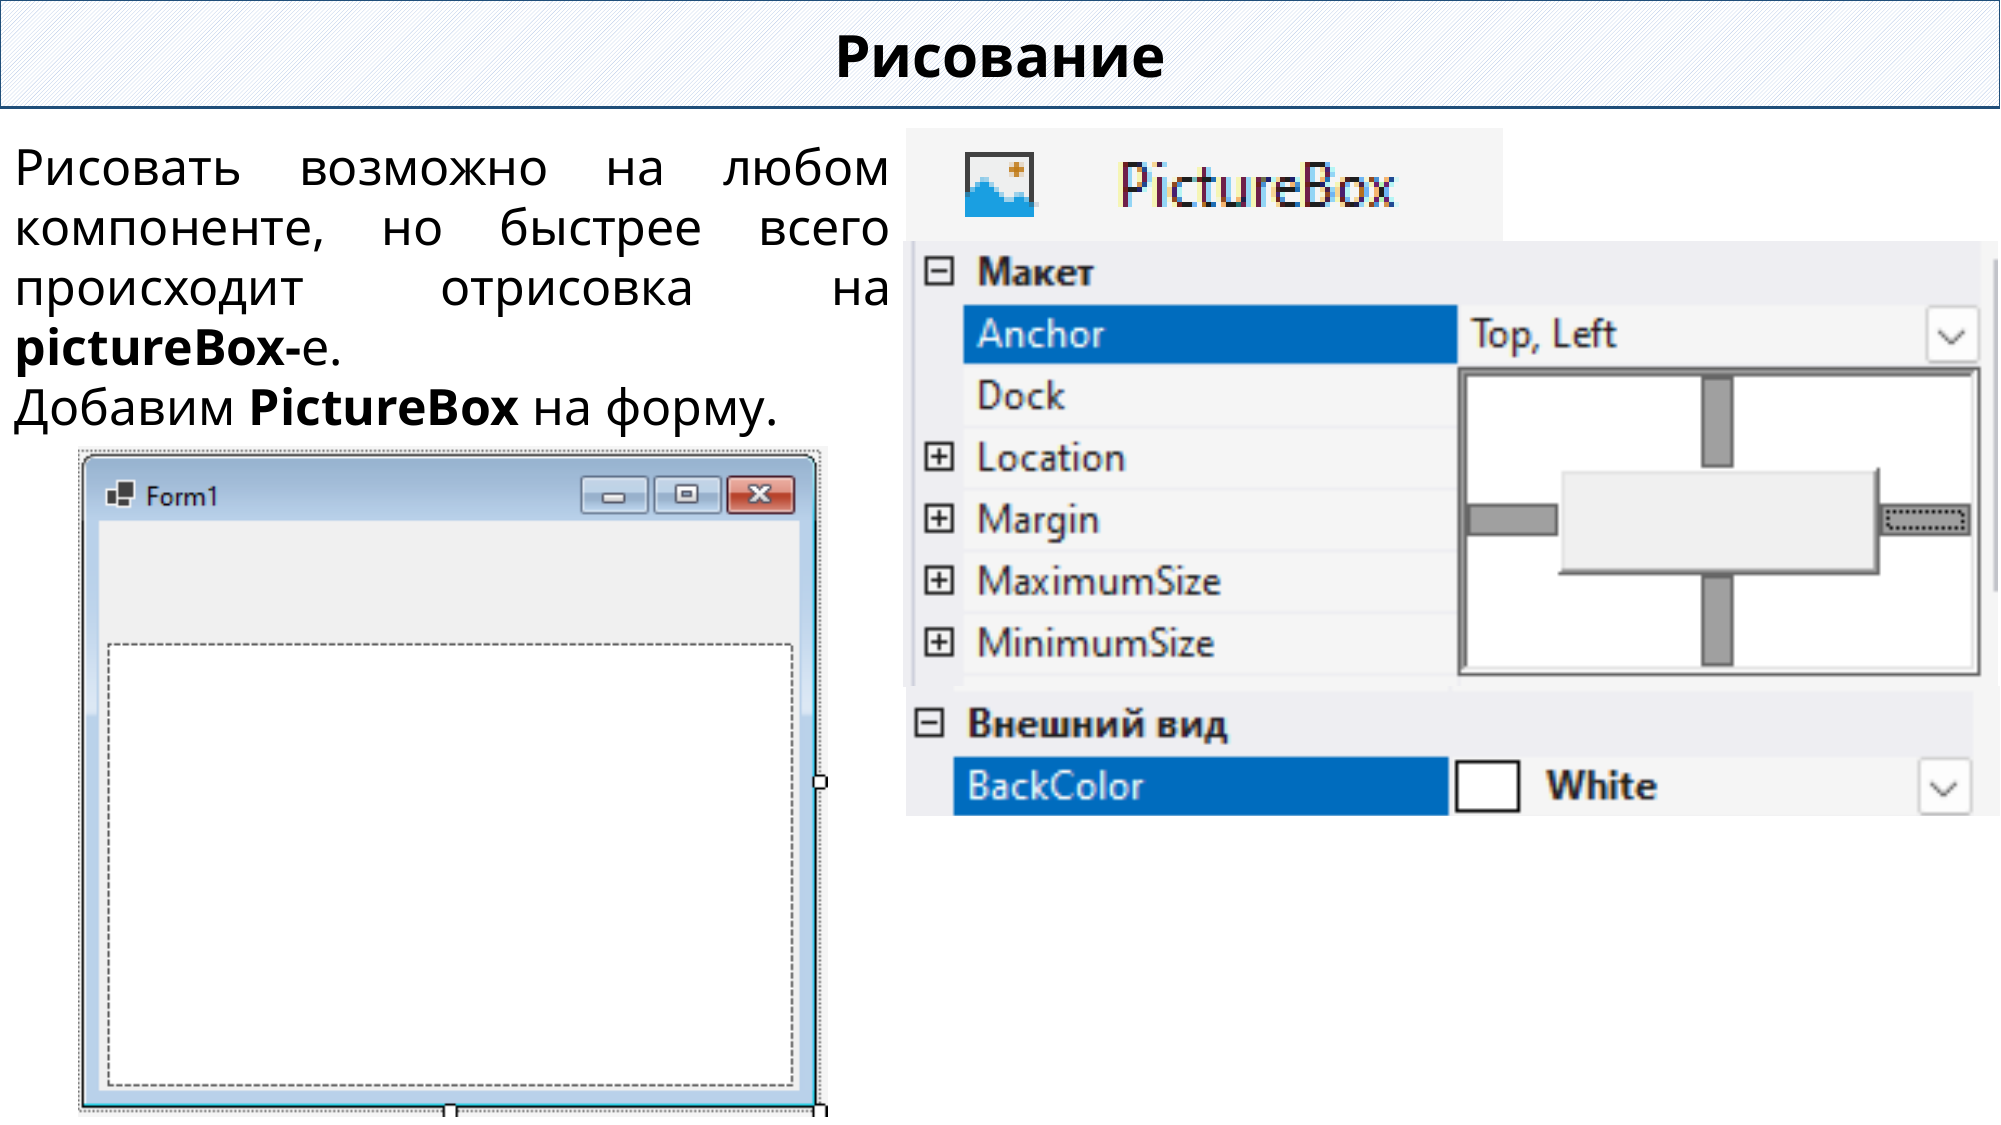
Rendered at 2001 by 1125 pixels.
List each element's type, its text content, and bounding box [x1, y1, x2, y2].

text_box Рисование [0, 0, 2000, 108]
text_box Рисовать возможно на любом компоненте, но быстрее всего происходит отрисовка на pictureBox-е. Добавим PictureBox на форму. [0, 128, 906, 444]
picture [903, 128, 2000, 816]
picture [78, 446, 828, 1117]
